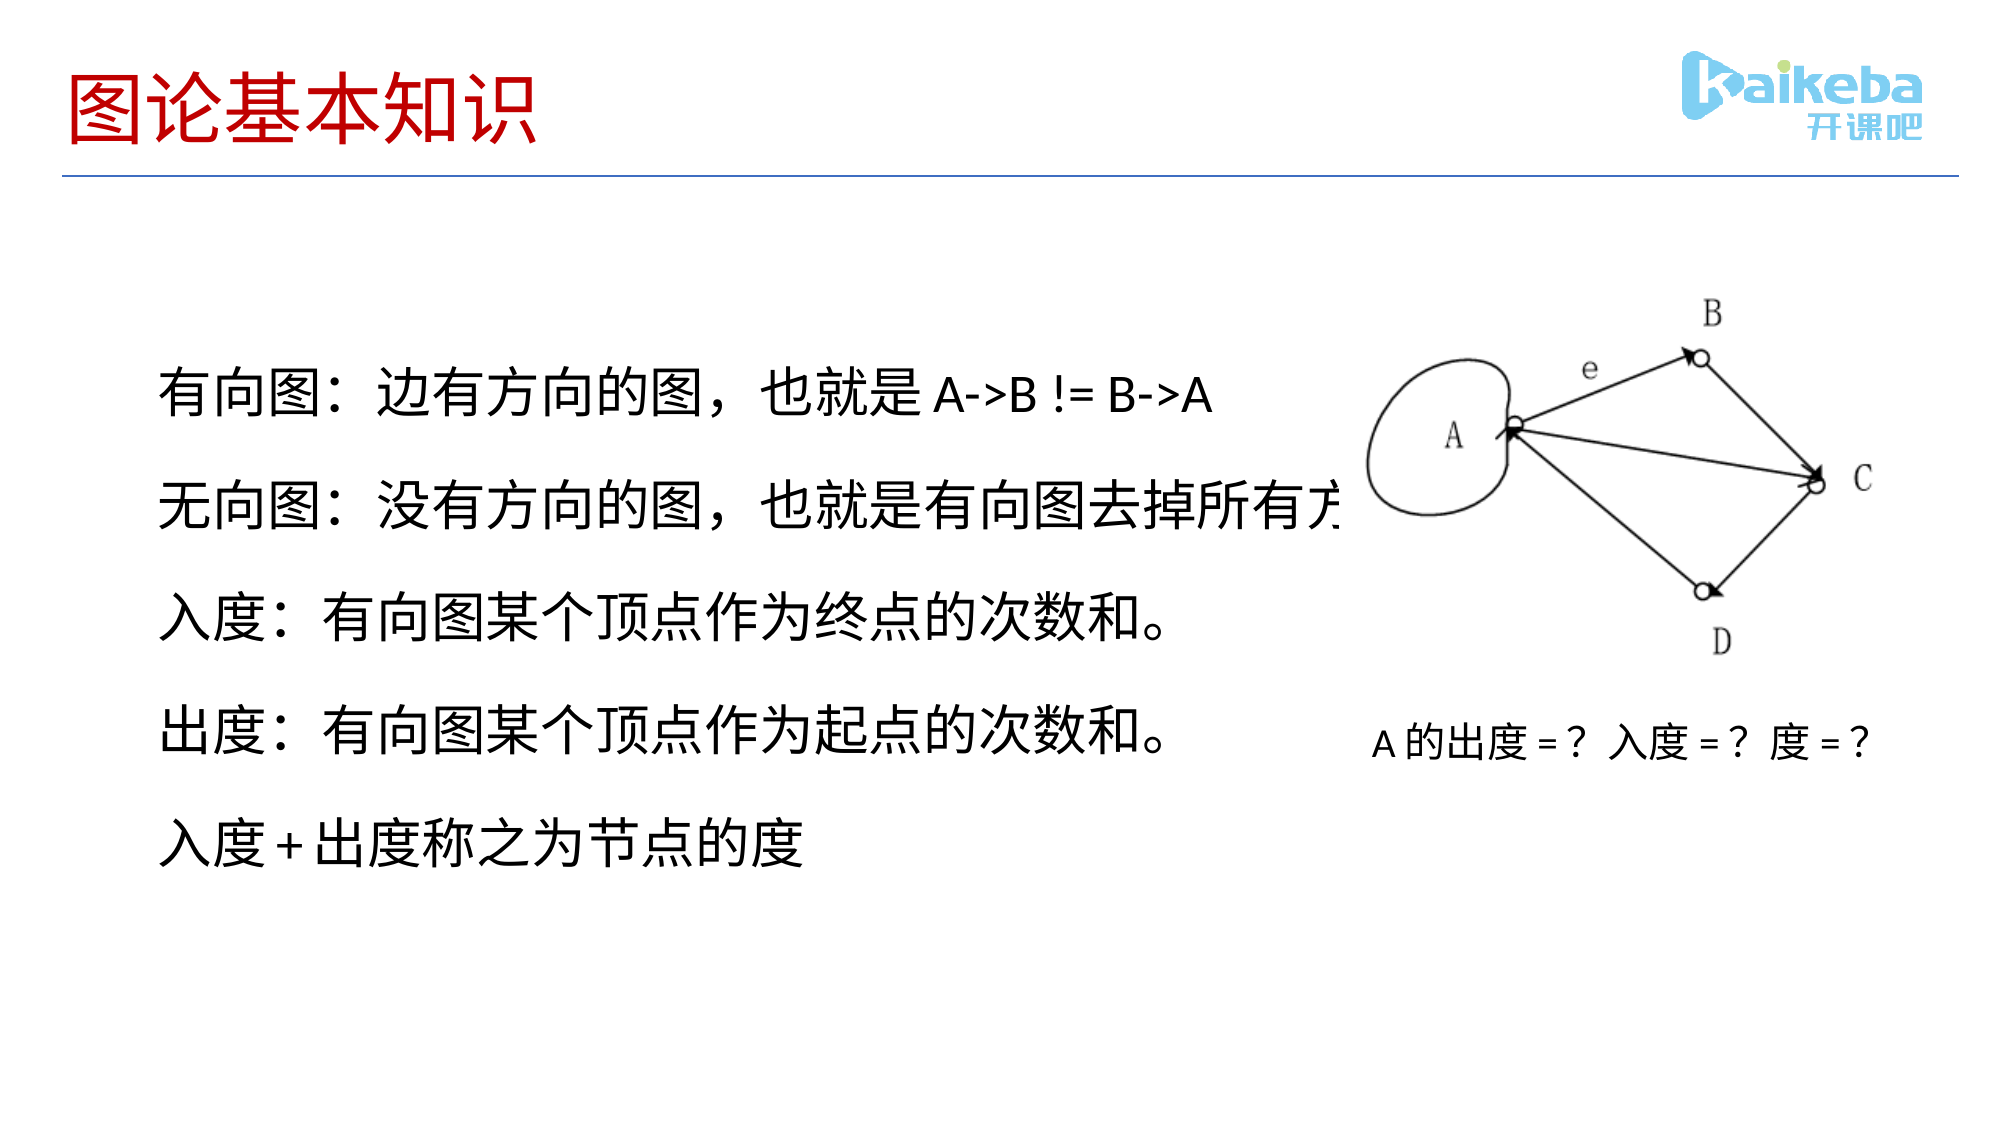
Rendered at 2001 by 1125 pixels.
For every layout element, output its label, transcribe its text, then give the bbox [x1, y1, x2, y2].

text_box 有向图：边有方向的图，也就是A->B != B->A 无向图：没有方向的图，也就是有向图去掉所有方向 入度：有向图某个顶点作为终点的次数和。 出度：有向图某个顶点作为起点的次数和。 入度+出度称之为节点的度 [150, 317, 1576, 895]
title 图论基本知识 [57, 59, 1728, 167]
picture [1338, 257, 1898, 685]
text_box A的出度=？入度=？度=？ [1364, 684, 1909, 835]
